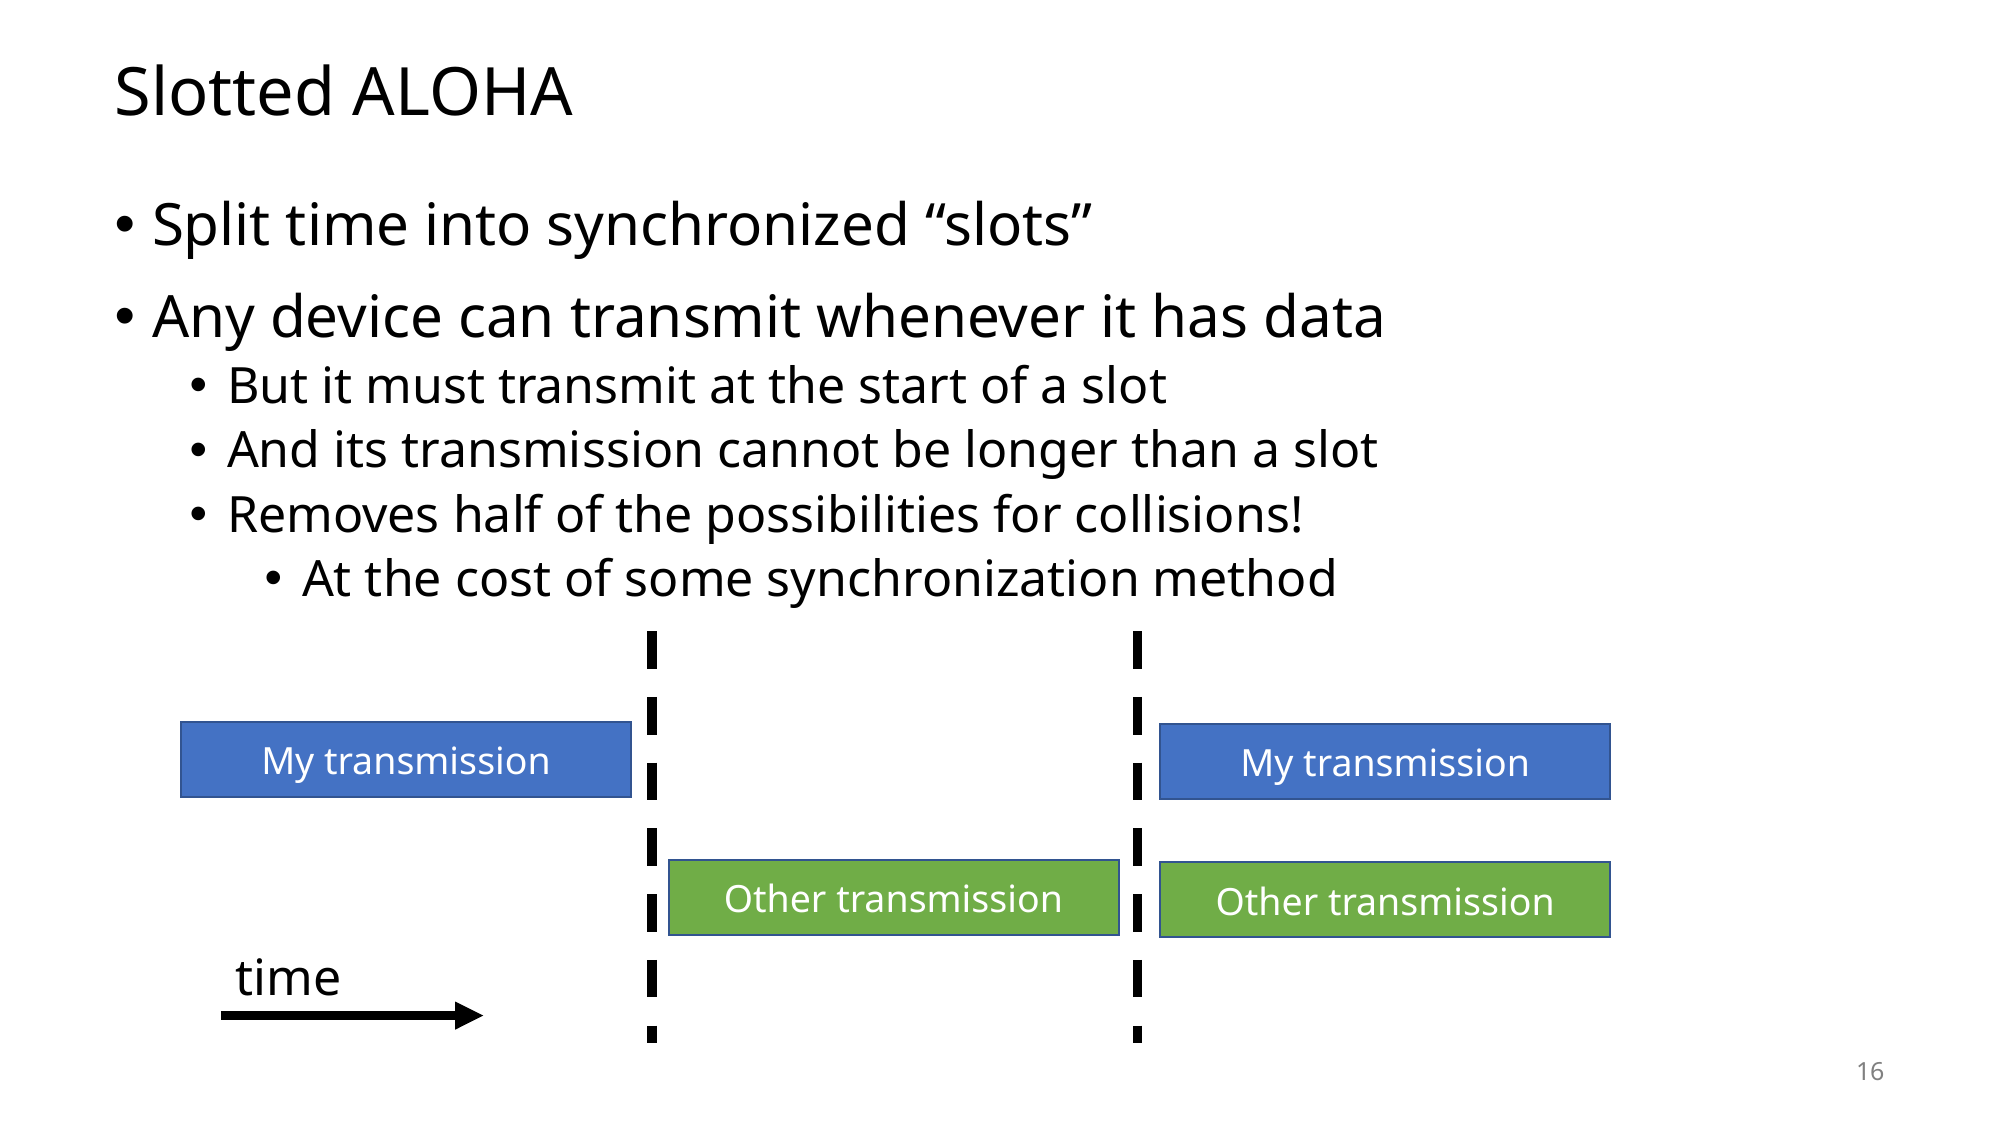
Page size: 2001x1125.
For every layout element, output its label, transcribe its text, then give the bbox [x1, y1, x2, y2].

slide_number 16 [1749, 1042, 1900, 1103]
text_box My transmission [180, 721, 632, 798]
text_box Other transmission [668, 859, 1120, 936]
title Slotted ALOHA [99, 37, 1900, 150]
text_box My transmission [1159, 723, 1611, 800]
text_box Other transmission [1159, 861, 1611, 938]
text_box time [220, 938, 436, 1013]
list Split time into synchronized “slots” Any device can transmit whenever it has data But it must transmit at the start of a slot And its transmission cannot be longer than a slot Removes half of the possibilities for collisions! At the cost of some synchronization method [99, 187, 1900, 1013]
